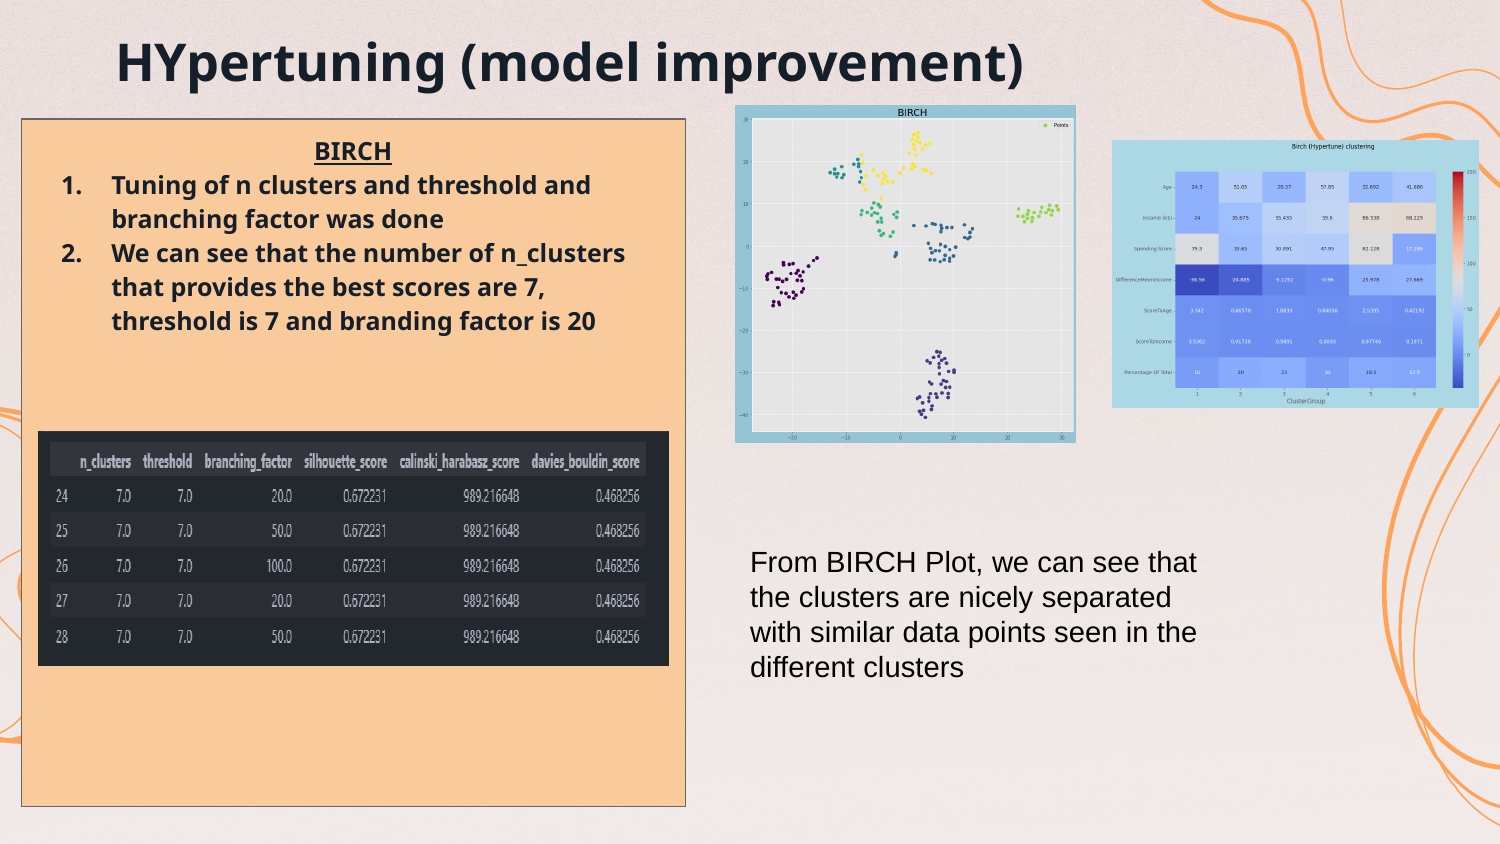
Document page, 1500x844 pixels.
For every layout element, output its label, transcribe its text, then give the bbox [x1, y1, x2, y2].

text_box From BIRCH Plot, we can see that the clusters are nicely separated with similar data points seen in the different clusters [735, 493, 1228, 699]
picture [38, 431, 669, 666]
picture [734, 105, 1077, 444]
picture [1112, 140, 1479, 408]
text_box HYpertuning (model improvement) [100, 13, 1247, 107]
table_header BIRCH Tuning of n clusters and threshold and branching factor was done We can see that the number of n_clusters that provides the best scores are 7, threshold is 7 and branding factor is 20 [22, 120, 685, 806]
